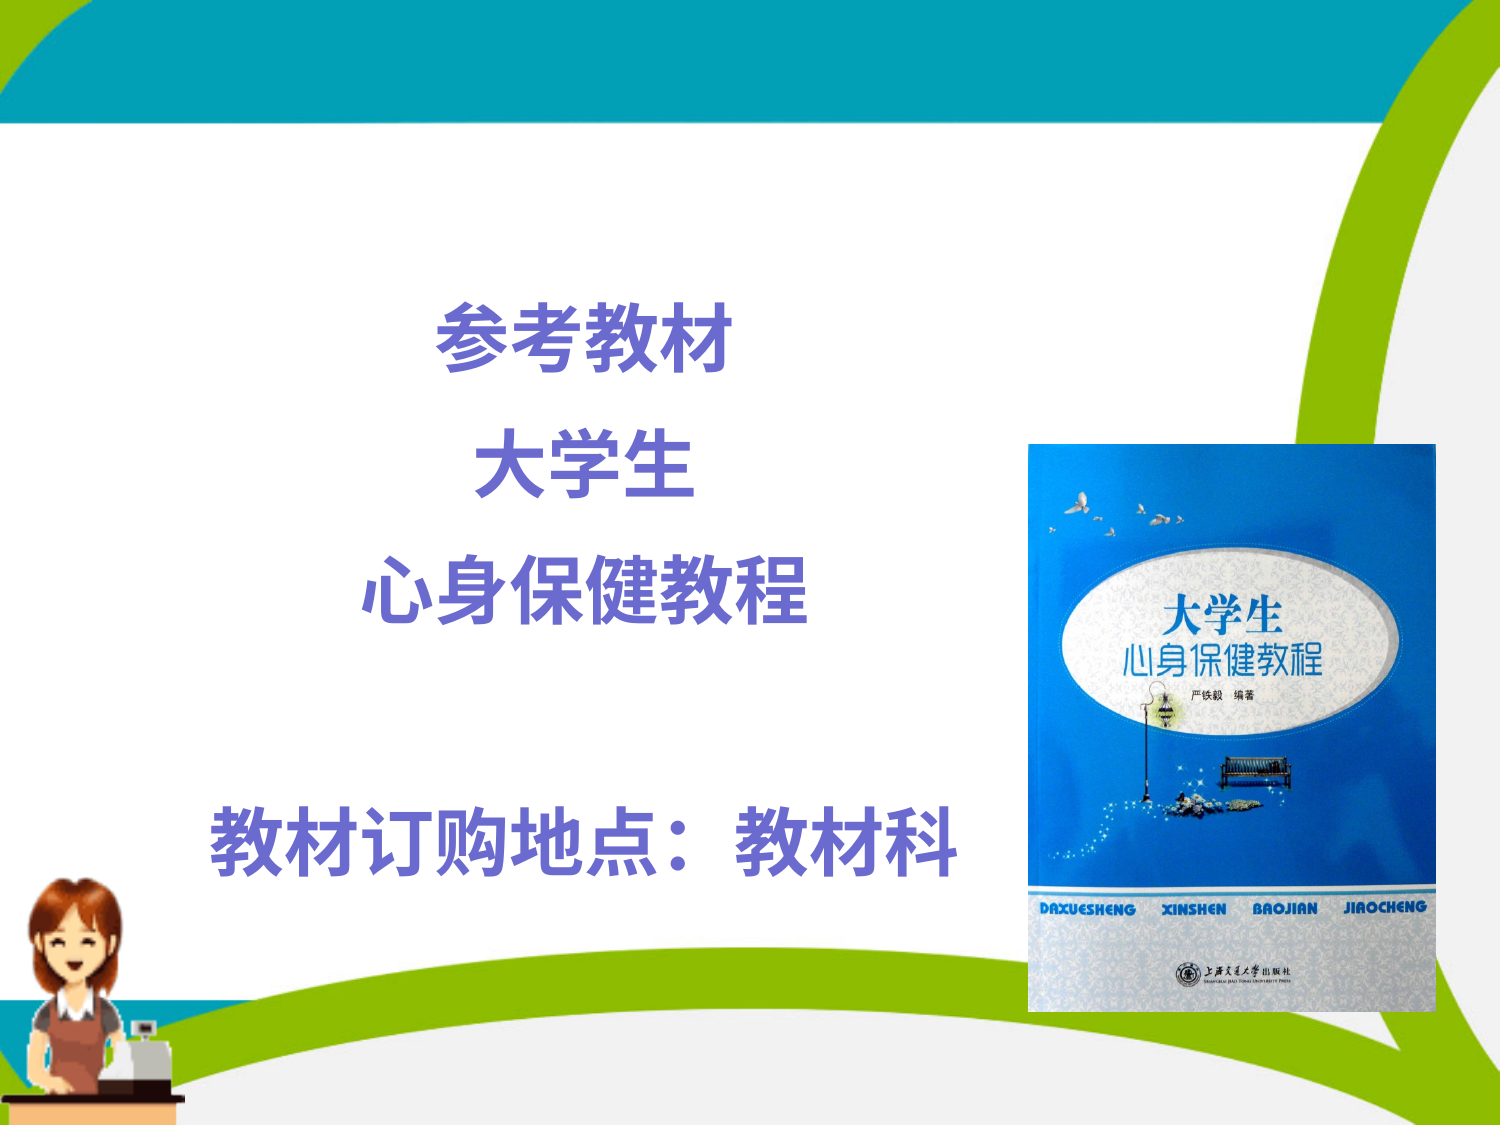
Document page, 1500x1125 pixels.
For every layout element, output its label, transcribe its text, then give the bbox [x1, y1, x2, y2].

title 参考教材 大学生 心身保健教程 教材订购地点：教材科 [123, 113, 1046, 1028]
picture [0, 0, 1500, 1125]
